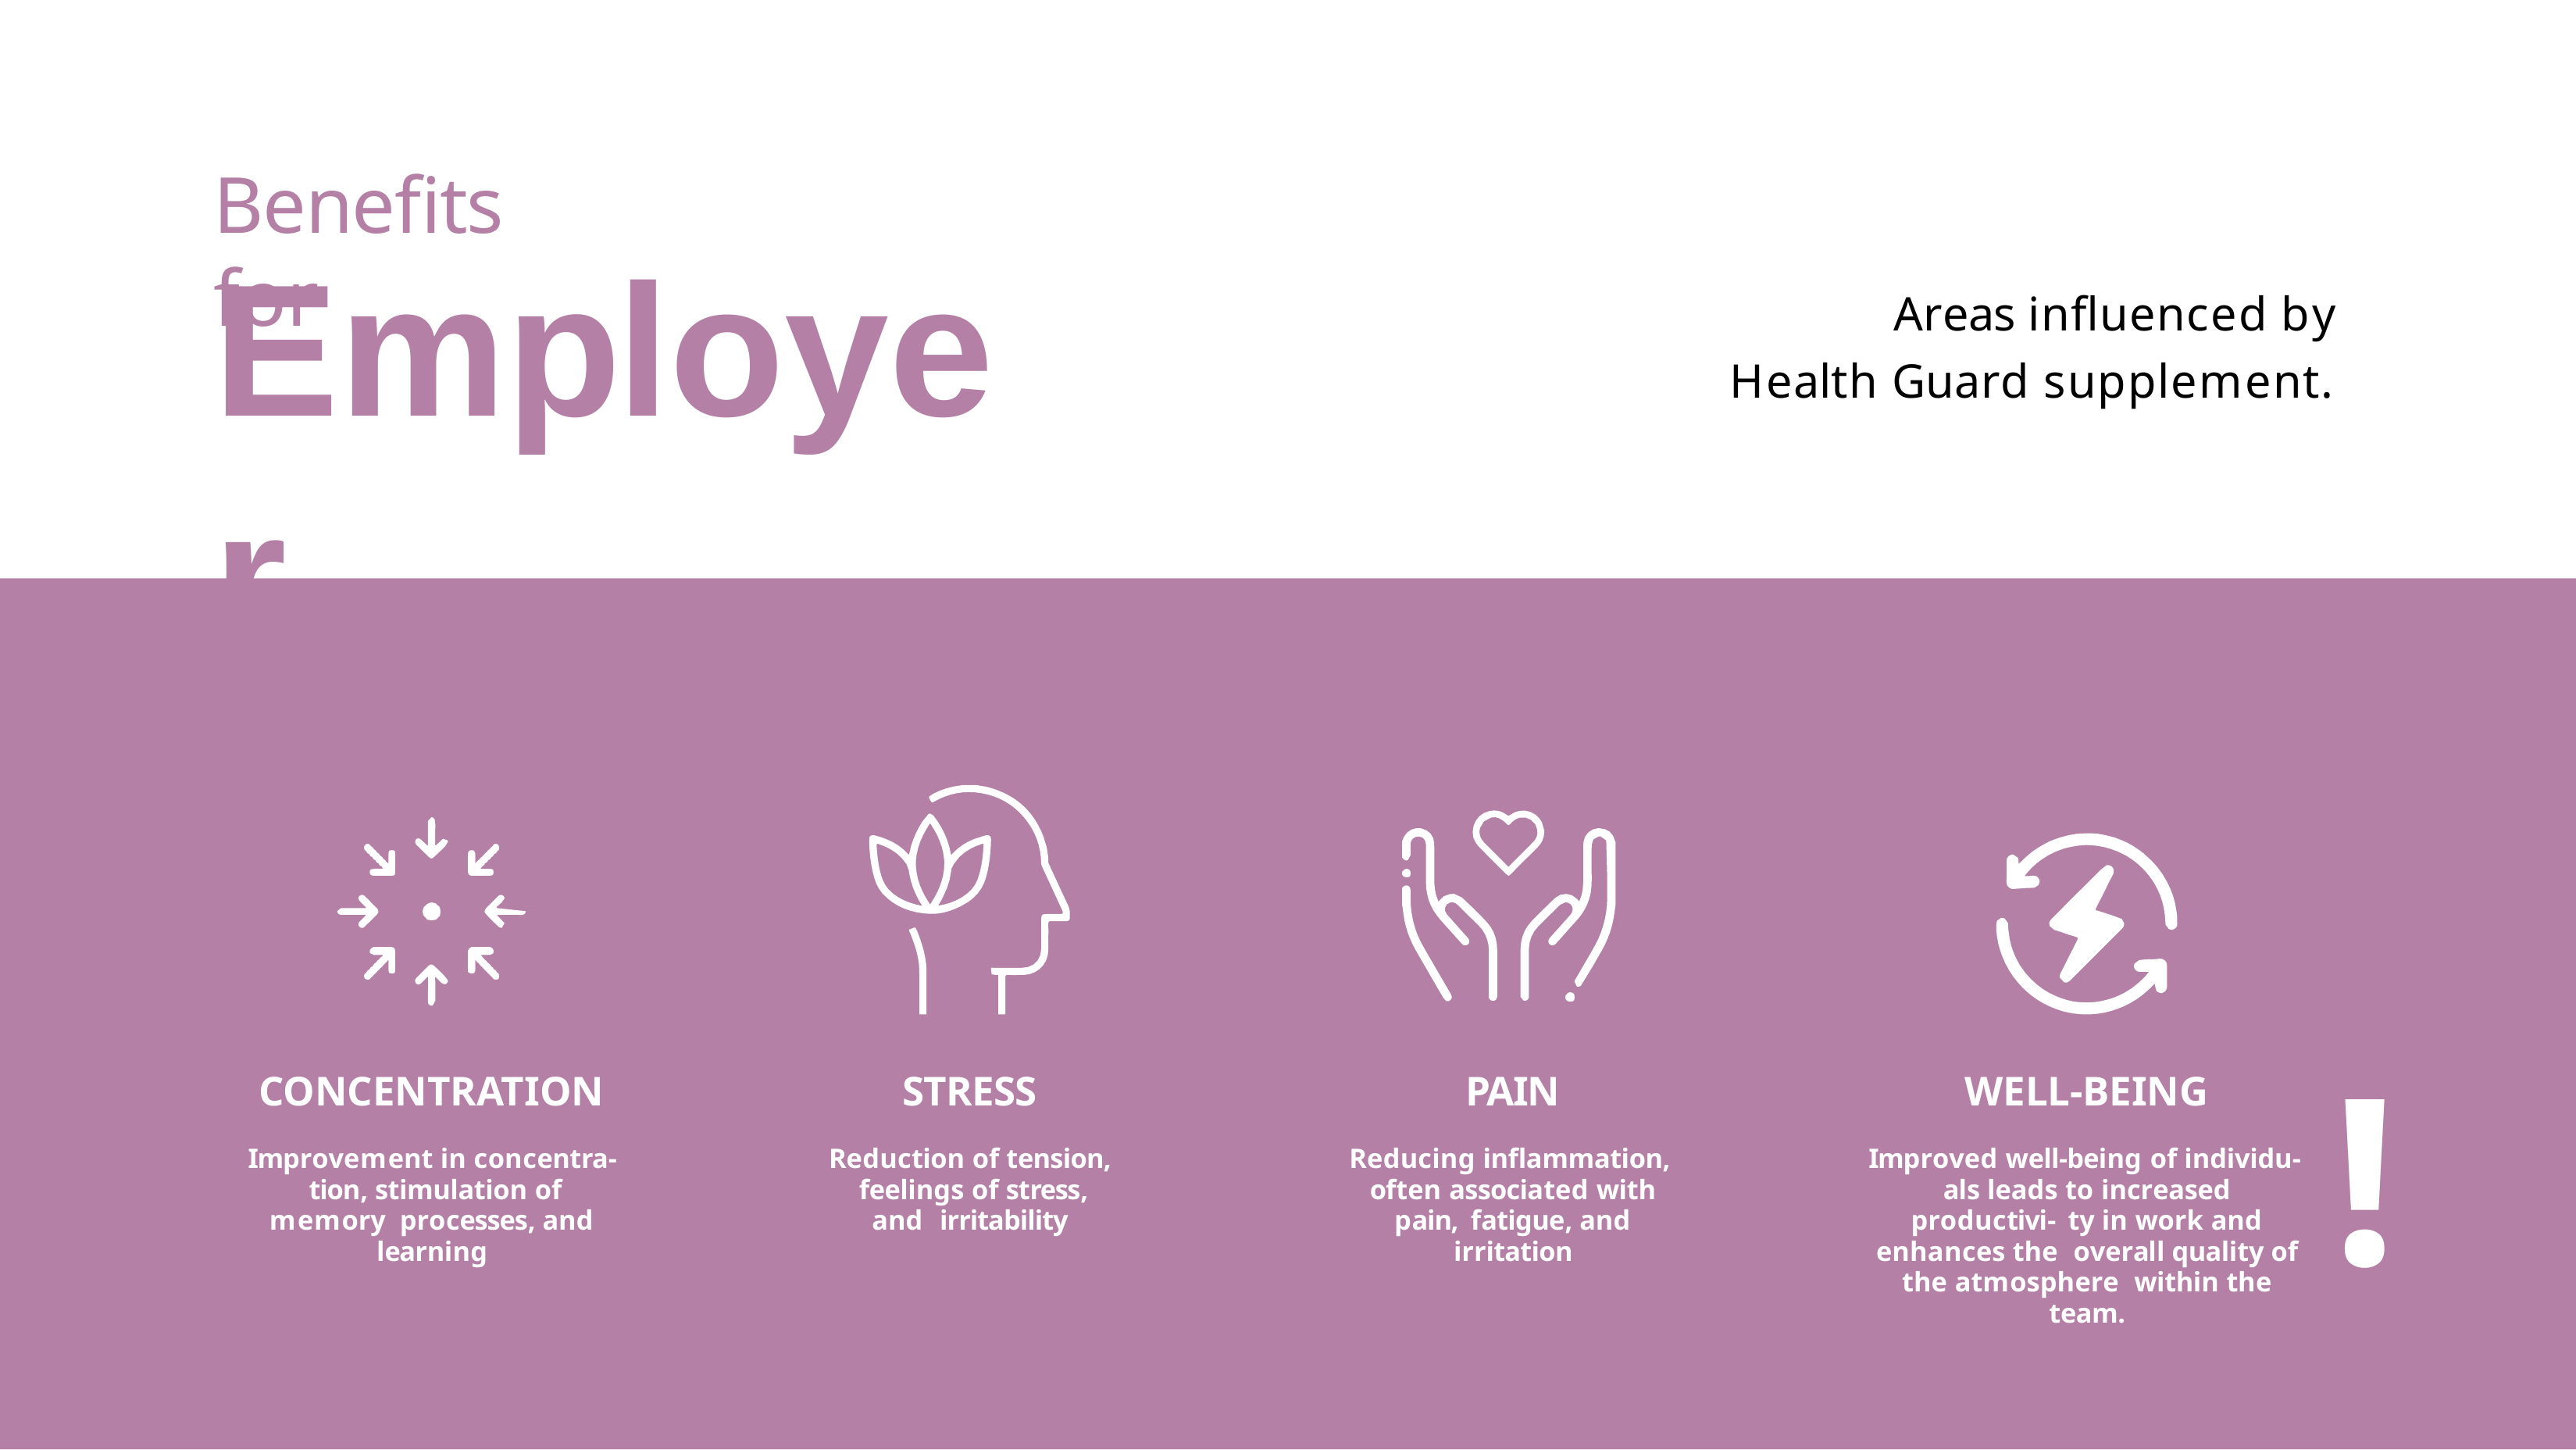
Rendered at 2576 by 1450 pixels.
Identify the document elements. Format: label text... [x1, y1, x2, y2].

text_box WELL-BEING Improved well-being of individu- als leads to increased productivi- ty in work and enhances the overall quality of the atmosphere within the team. [1866, 1063, 2307, 1329]
title Employer [212, 227, 1026, 578]
text_box Areas inﬂuenced by Health Guard supplement. [1728, 272, 2358, 408]
text_box STRESS Reduction of tension, feelings of stress, and irritability [826, 1063, 1114, 1236]
text_box CONCENTRATION Improvement in concentra- tion, stimulation of memory processes, and learning [244, 1063, 619, 1267]
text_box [337, 784, 2178, 1015]
text_box Benefits for [212, 154, 601, 342]
text_box PAIN Reducing inﬂammation, often associated with pain, fatigue, and irritation [1334, 1063, 1691, 1267]
text_box ! [2330, 1031, 2398, 1312]
text_box [0, 578, 2576, 1450]
